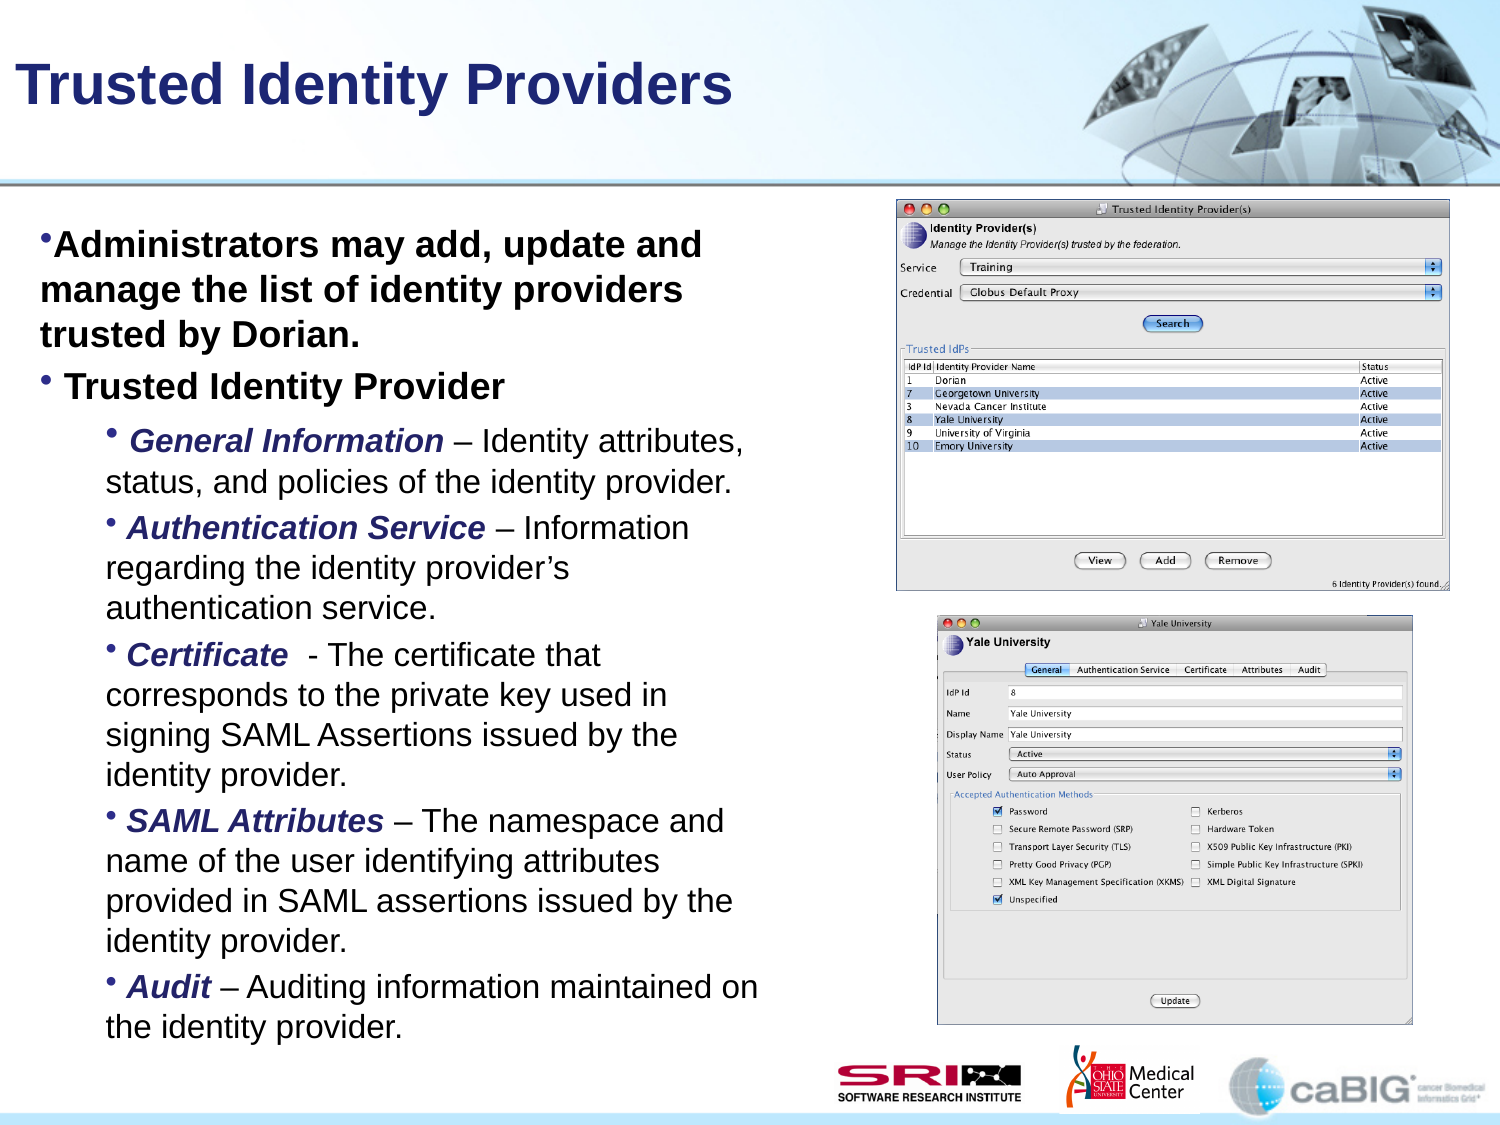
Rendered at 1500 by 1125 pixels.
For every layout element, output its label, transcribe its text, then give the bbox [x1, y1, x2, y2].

title Trusted Identity Providers [0, 24, 1051, 138]
list Administrators may add, update and manage the list of identity providers trusted by Dorian. Trusted Identity Provider General Information – Identity attributes, status, and policies of the identity provider. Authentication Service – Information regarding the identity provider’s authentication service. Certificate - The certificate that corresponds to the private key used in signing SAML Assertions issued by the identity provider. SAML Attributes – The namespace and name of the user identifying attributes provided in SAML assertions issued by the identity provider. Audit – Auditing information maintained on the identity provider. [24, 212, 788, 1051]
picture [0, 0, 1500, 1125]
